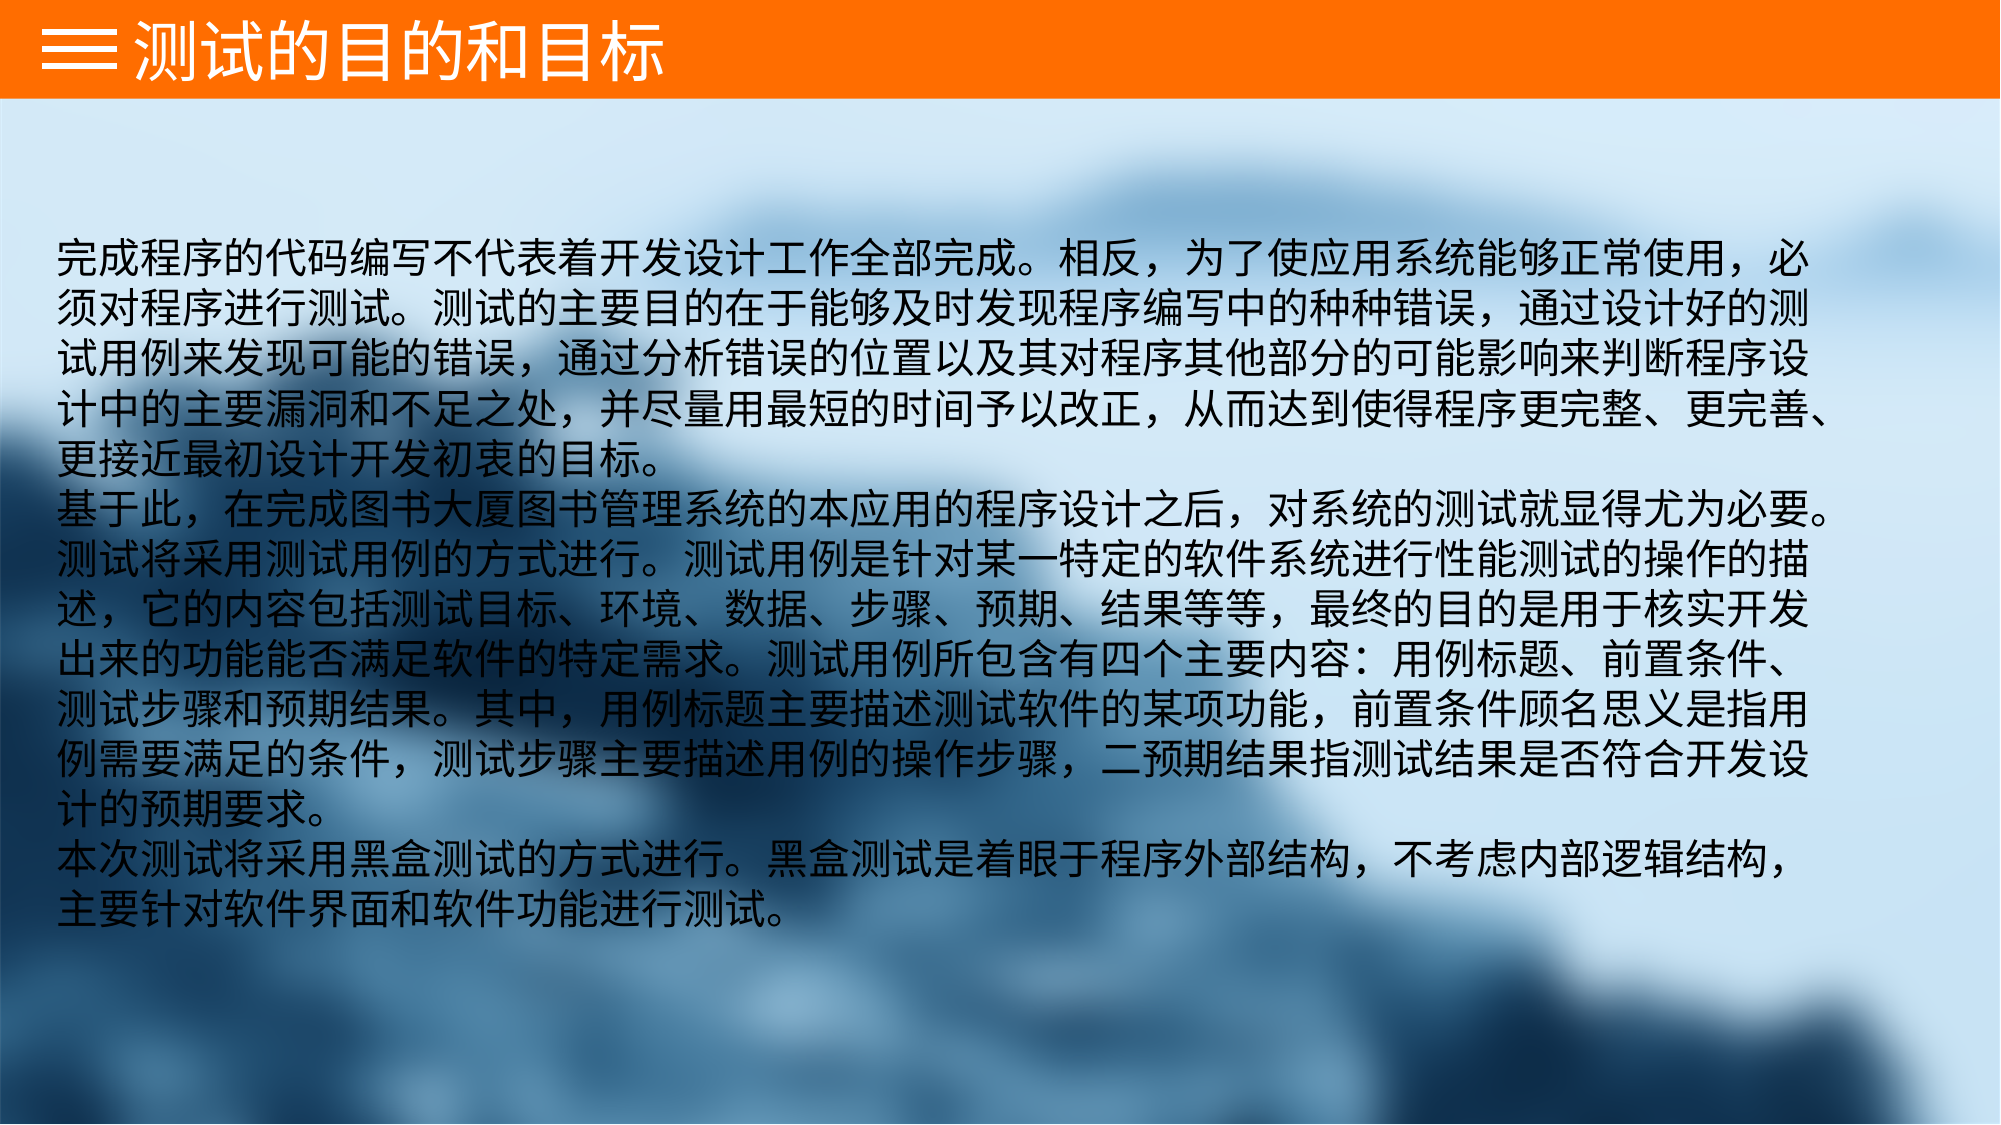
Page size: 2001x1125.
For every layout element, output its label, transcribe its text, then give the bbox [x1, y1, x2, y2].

text_box 完成程序的代码编写不代表着开发设计工作全部完成。相反，为了使应用系统能够正常使用，必须对程序进行测试。测试的主要目的在于能够及时发现程序编写中的种种错误，通过设计好的测试用例来发现可能的错误，通过分析错误的位置以及其对程序其他部分的可能影响来判断程序设计中的主要漏洞和不足之处，并尽量用最短的时间予以改正，从而达到使得程序更完整、更完善、更接近最初设计开发初衷的目标。 基于此，在完成图书大厦图书管理系统的本应用的程序设计之后，对系统的测试就显得尤为必要。测试将采用测试用例的方式进行。测试用例是针对某一特定的软件系统进行性能测试的操作的描述，它的内容包括测试目标、环境、数据、步骤、预期、结果等等，最终的目的是用于核实开发出来的功能能否满足软件的特定需求。测试用例所包含有四个主要内容：用例标题、前置条件、测试步骤和预期结果。其中，用例标题主要描述测试软件的某项功能，前置条件顾名思义是指用例需要满足的条件，测试步骤主要描述用例的操作步骤，二预期结果指测试结果是否符合开发设计的预期要求。 本次测试将采用黑盒测试的方式进行。黑盒测试是着眼于程序外部结构，不考虑内部逻辑结构，主要针对软件界面和软件功能进行测试。 [42, 224, 1850, 940]
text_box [42, 32, 118, 67]
picture [0, 0, 2001, 1125]
text_box [0, 0, 2000, 100]
text_box 测试的目的和目标 [117, 2, 762, 98]
